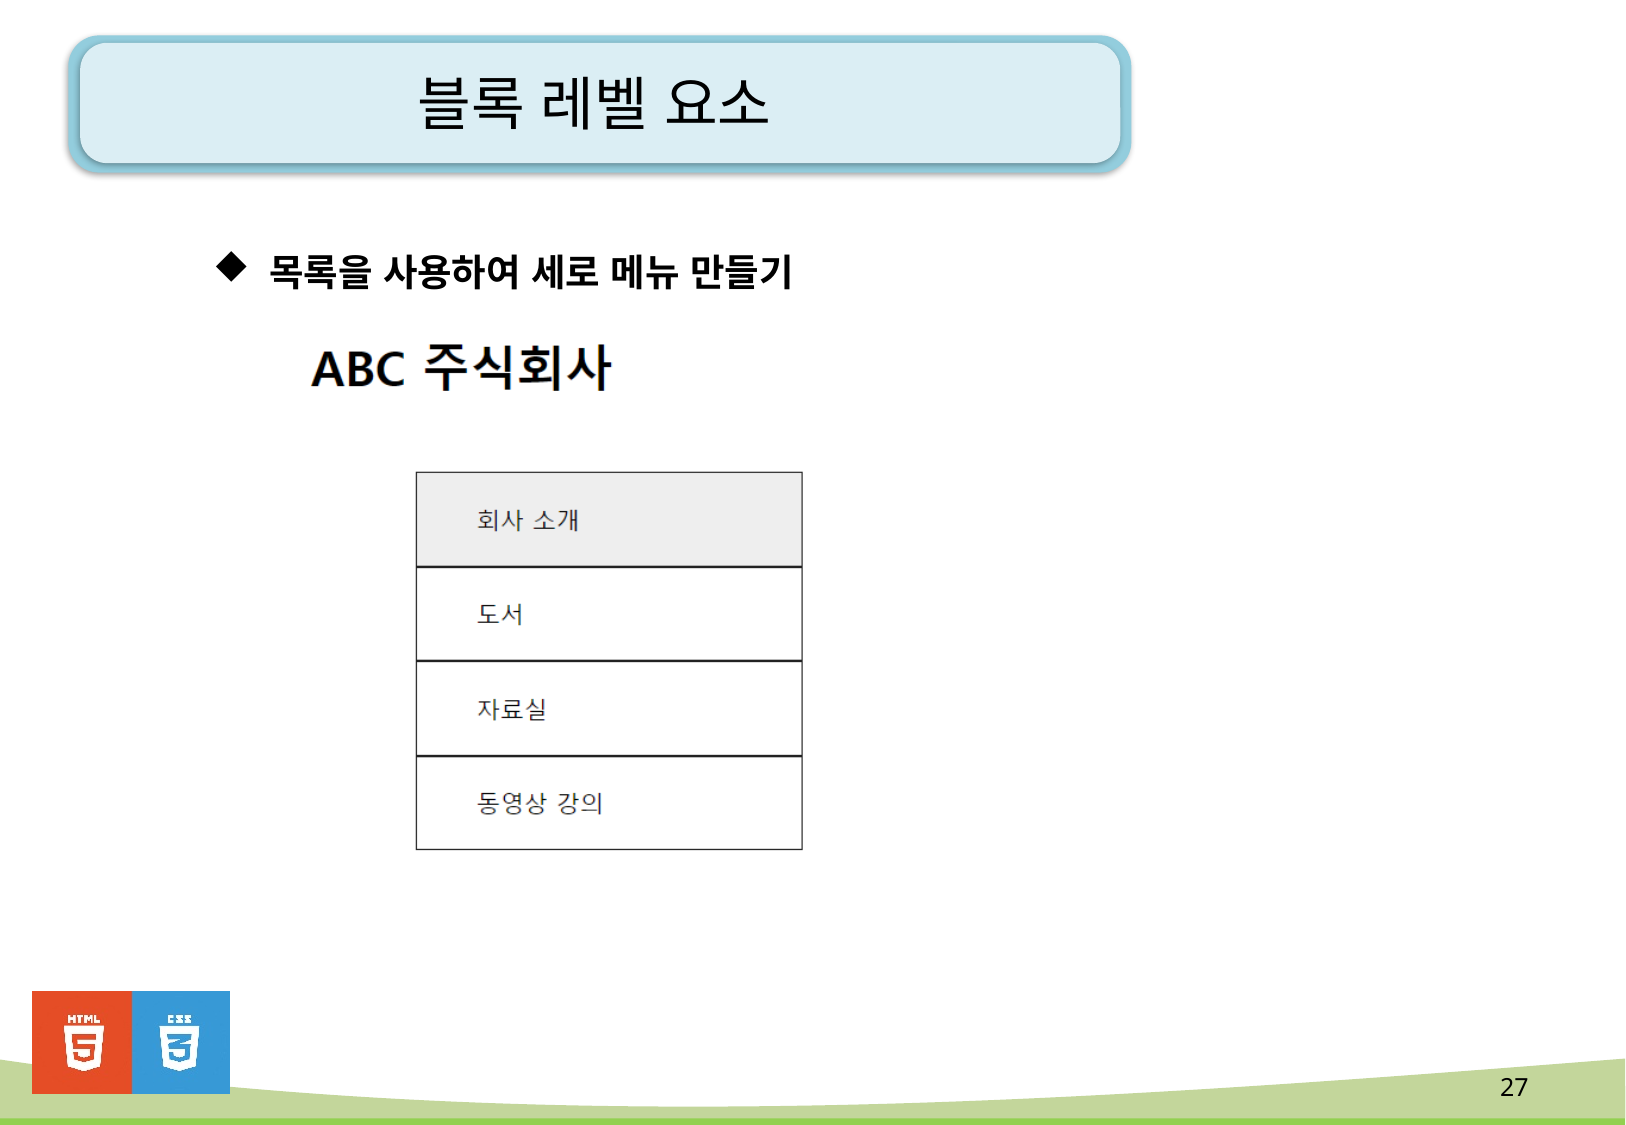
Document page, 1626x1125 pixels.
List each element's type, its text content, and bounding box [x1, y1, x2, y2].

picture [32, 991, 230, 1094]
text_box 목록을 사용하여 세로 메뉴 만들기 [198, 219, 1096, 302]
slide_number 27 [1452, 1058, 1544, 1119]
picture [304, 316, 854, 937]
title 블록 레벨 요소 [68, 32, 1121, 173]
